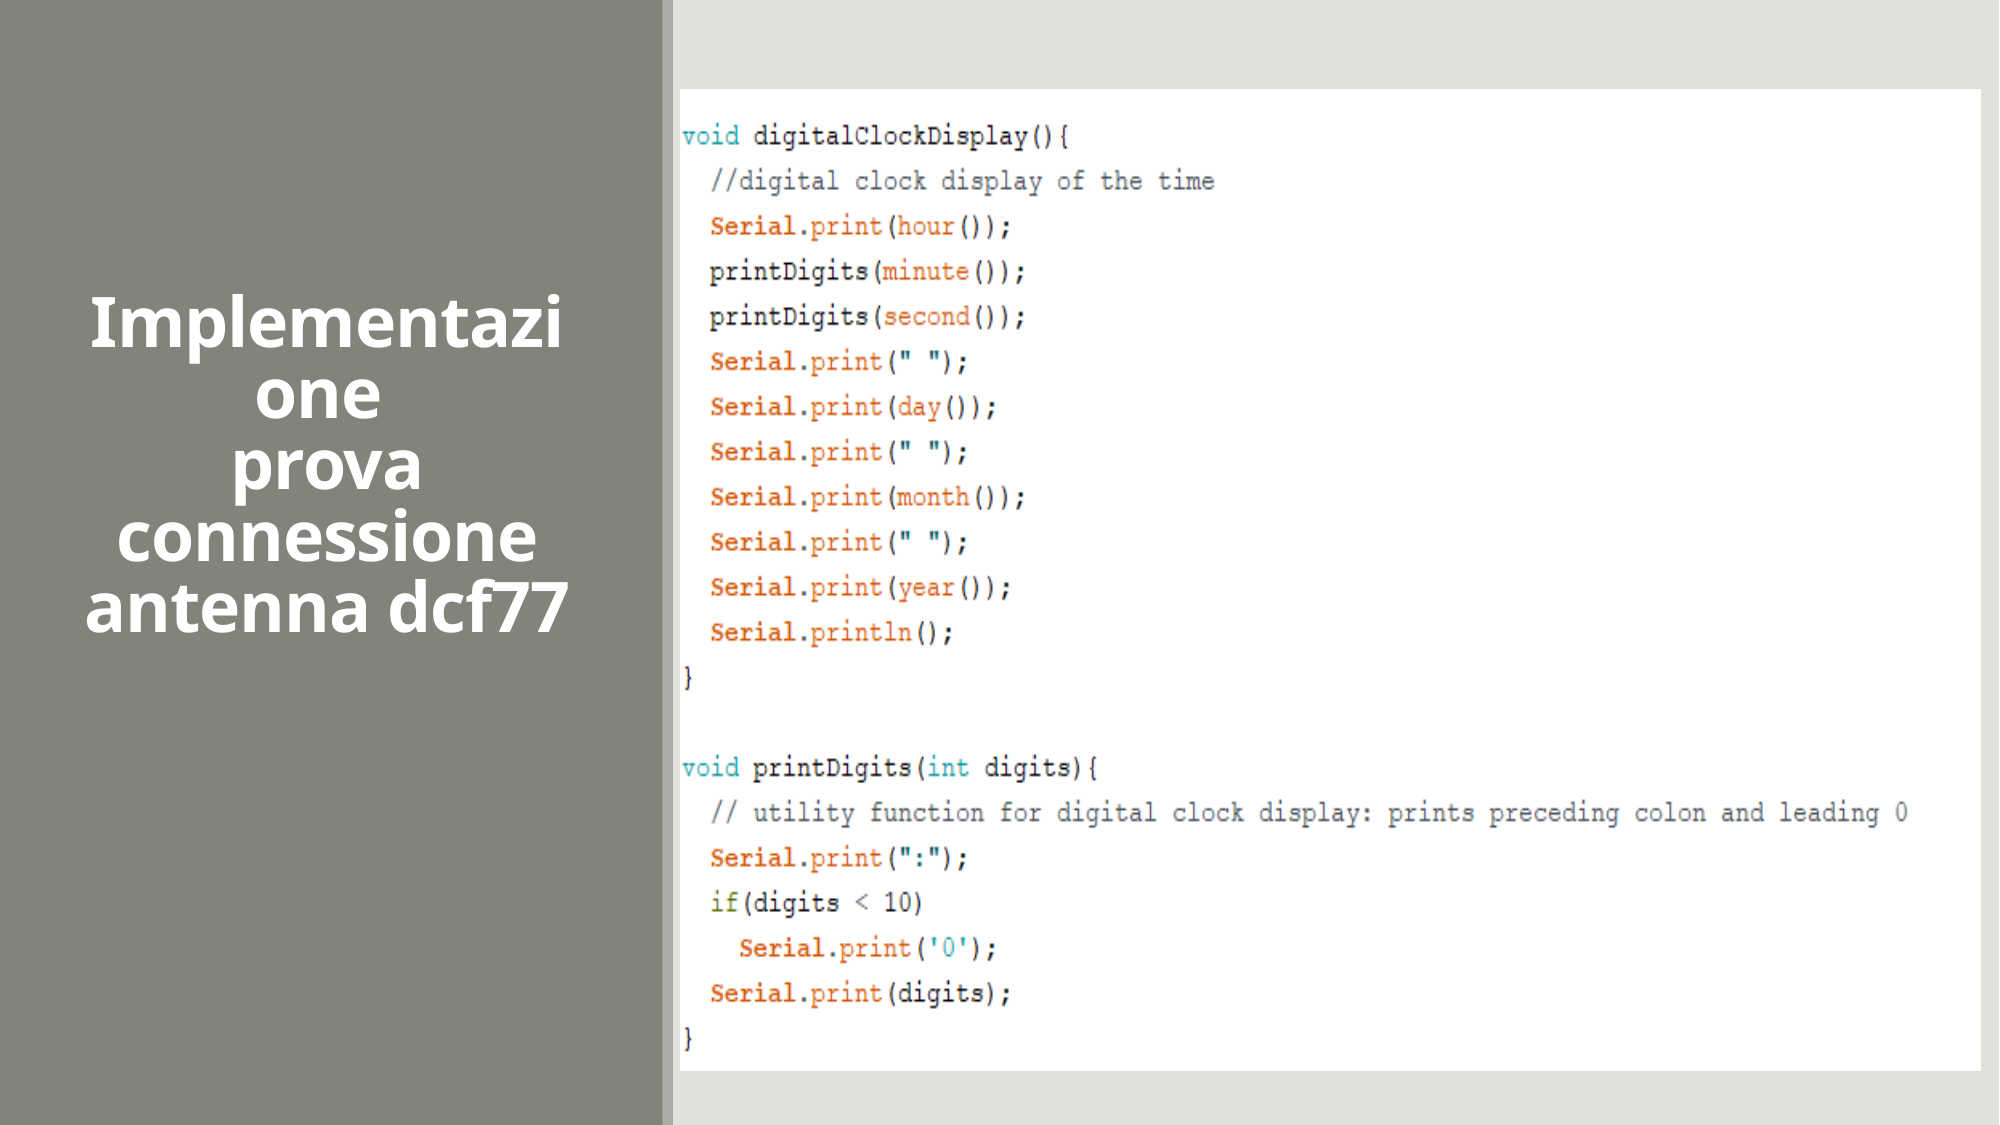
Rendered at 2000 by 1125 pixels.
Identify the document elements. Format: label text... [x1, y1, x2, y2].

title Implementazione prova connessione antenna dcf77 [54, 278, 600, 654]
picture [680, 89, 1981, 1071]
